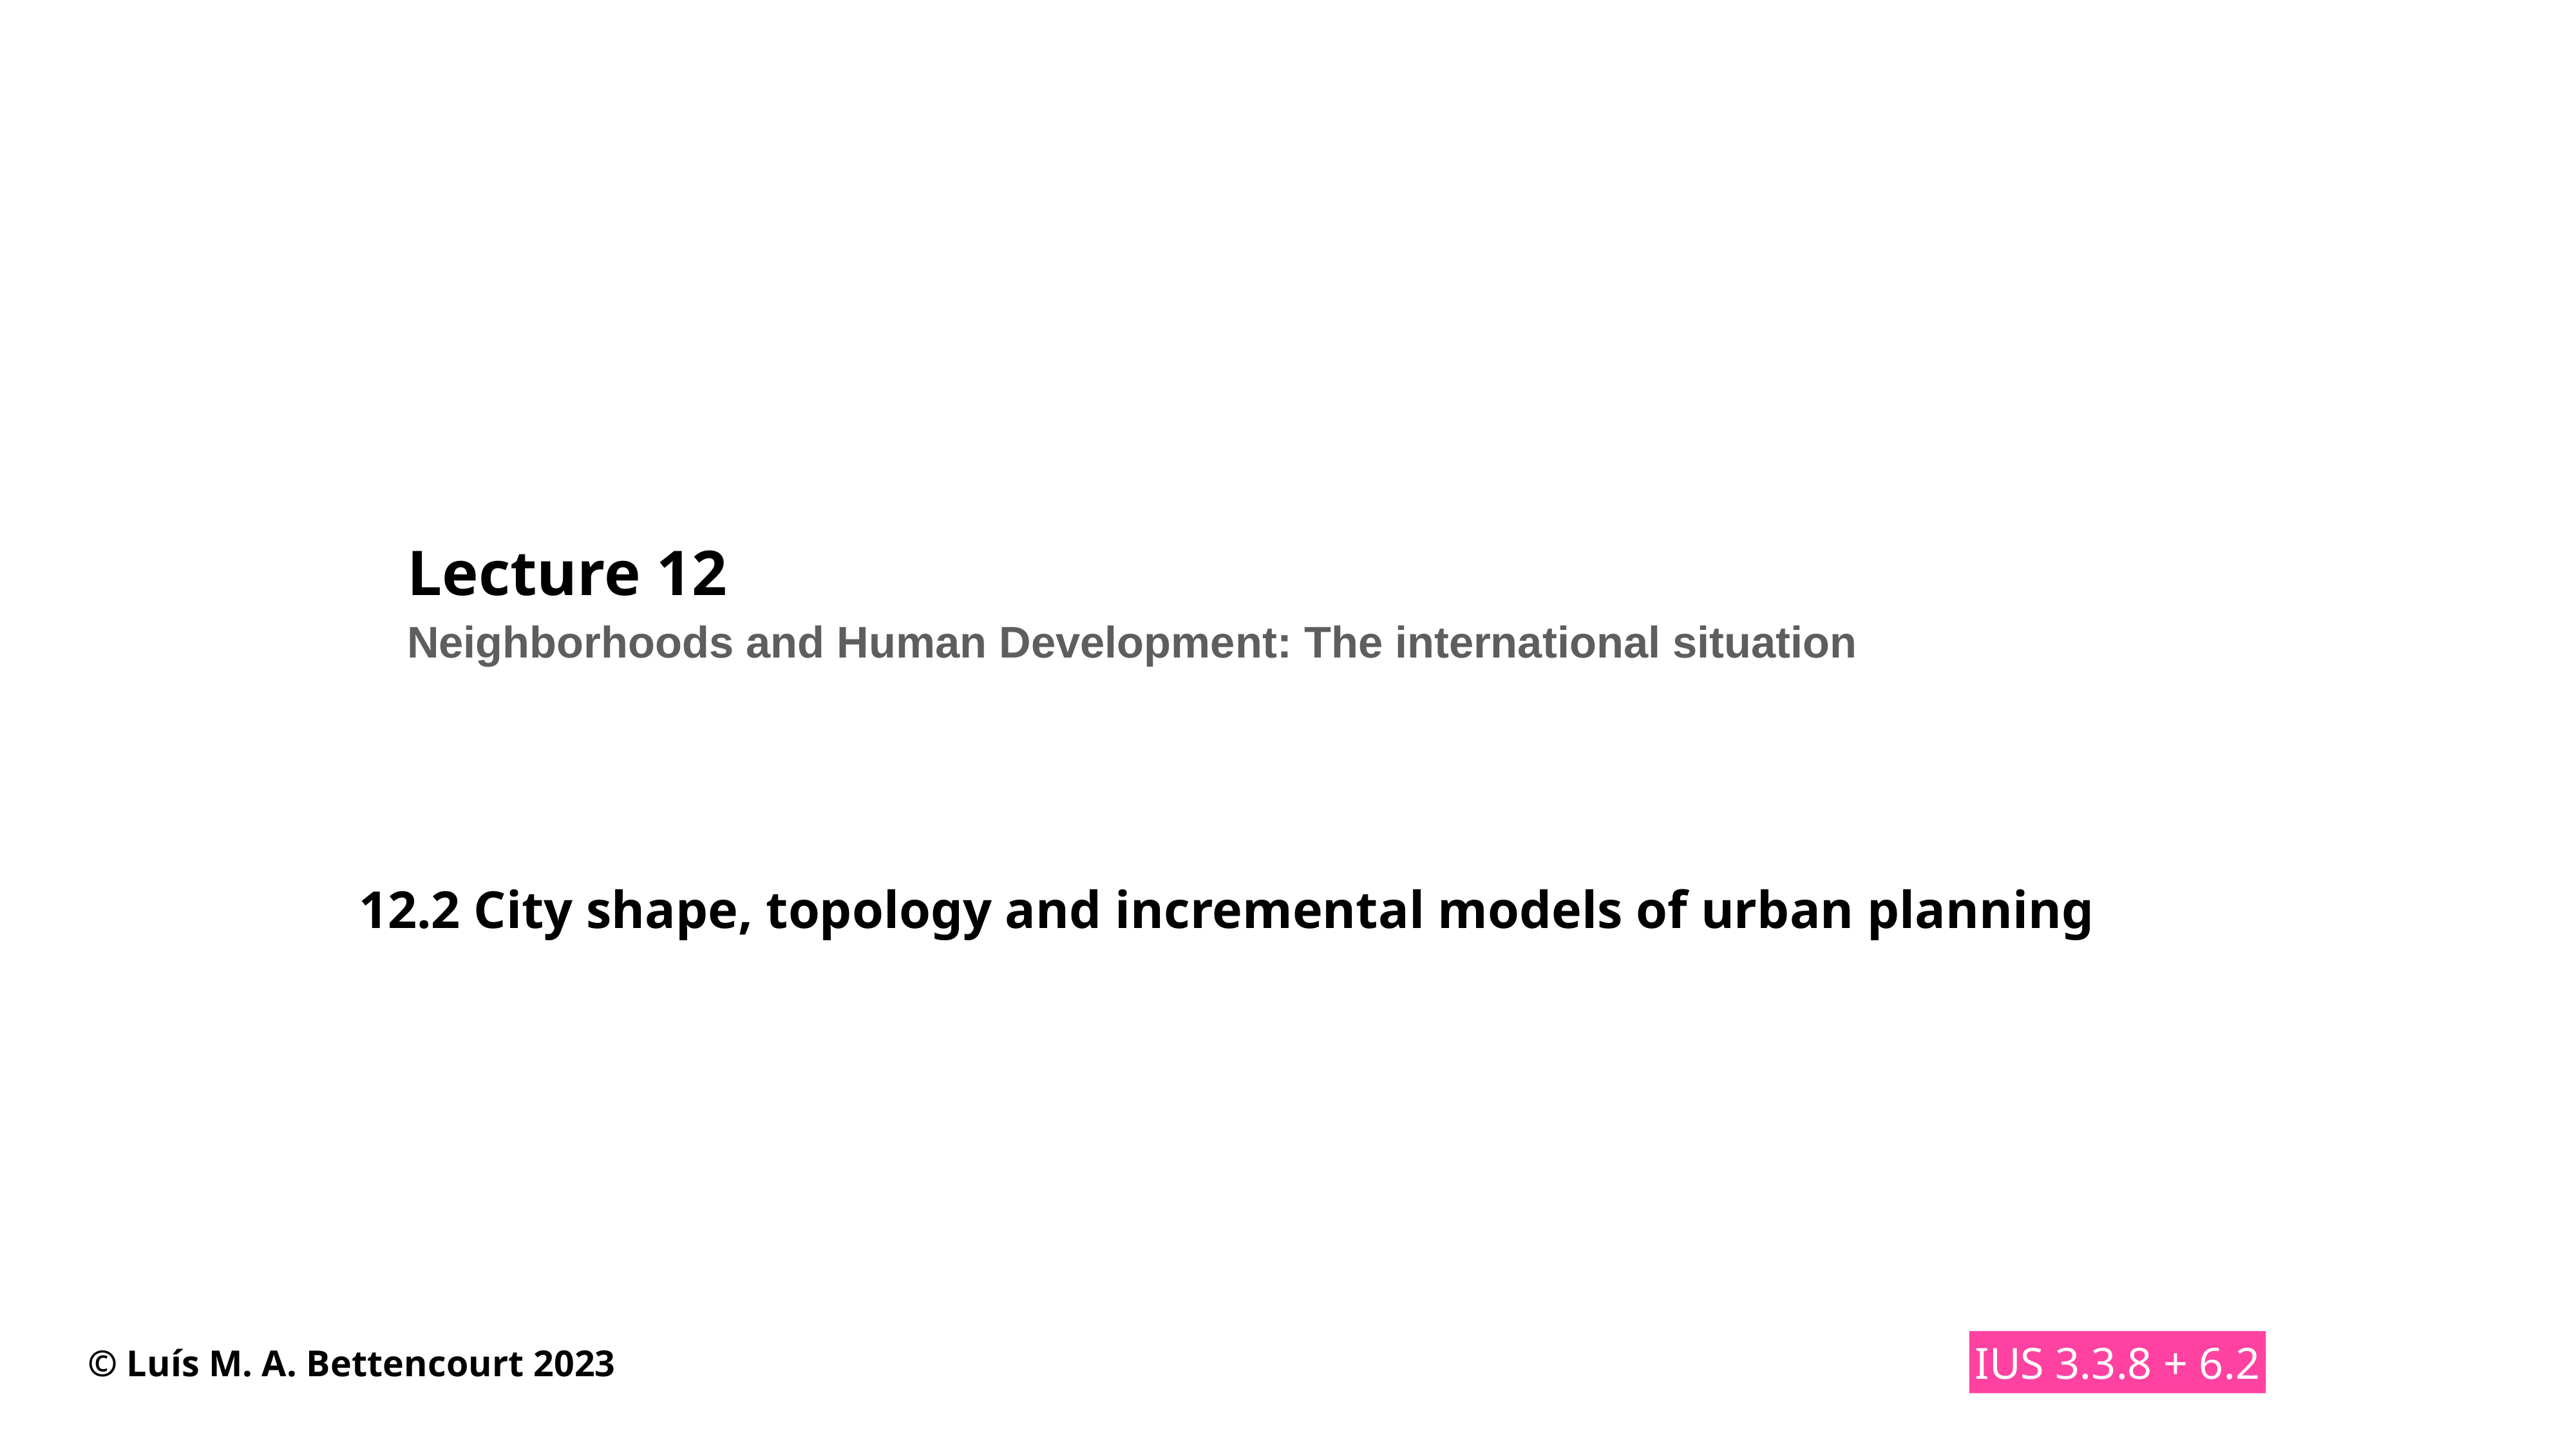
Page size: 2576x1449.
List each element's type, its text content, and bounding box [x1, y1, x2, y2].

list Neighborhoods and Human Development: The international situation [403, 610, 2156, 724]
text_box 12.2 City shape, topology and incremental models of urban planning [115, 874, 2352, 942]
text_box IUS 3.3.8 + 6.2 [1969, 1331, 2266, 1394]
title Lecture 12 [404, 334, 1710, 610]
text_box © Luís M. A. Bettencourt 2023 [84, 1337, 1825, 1388]
